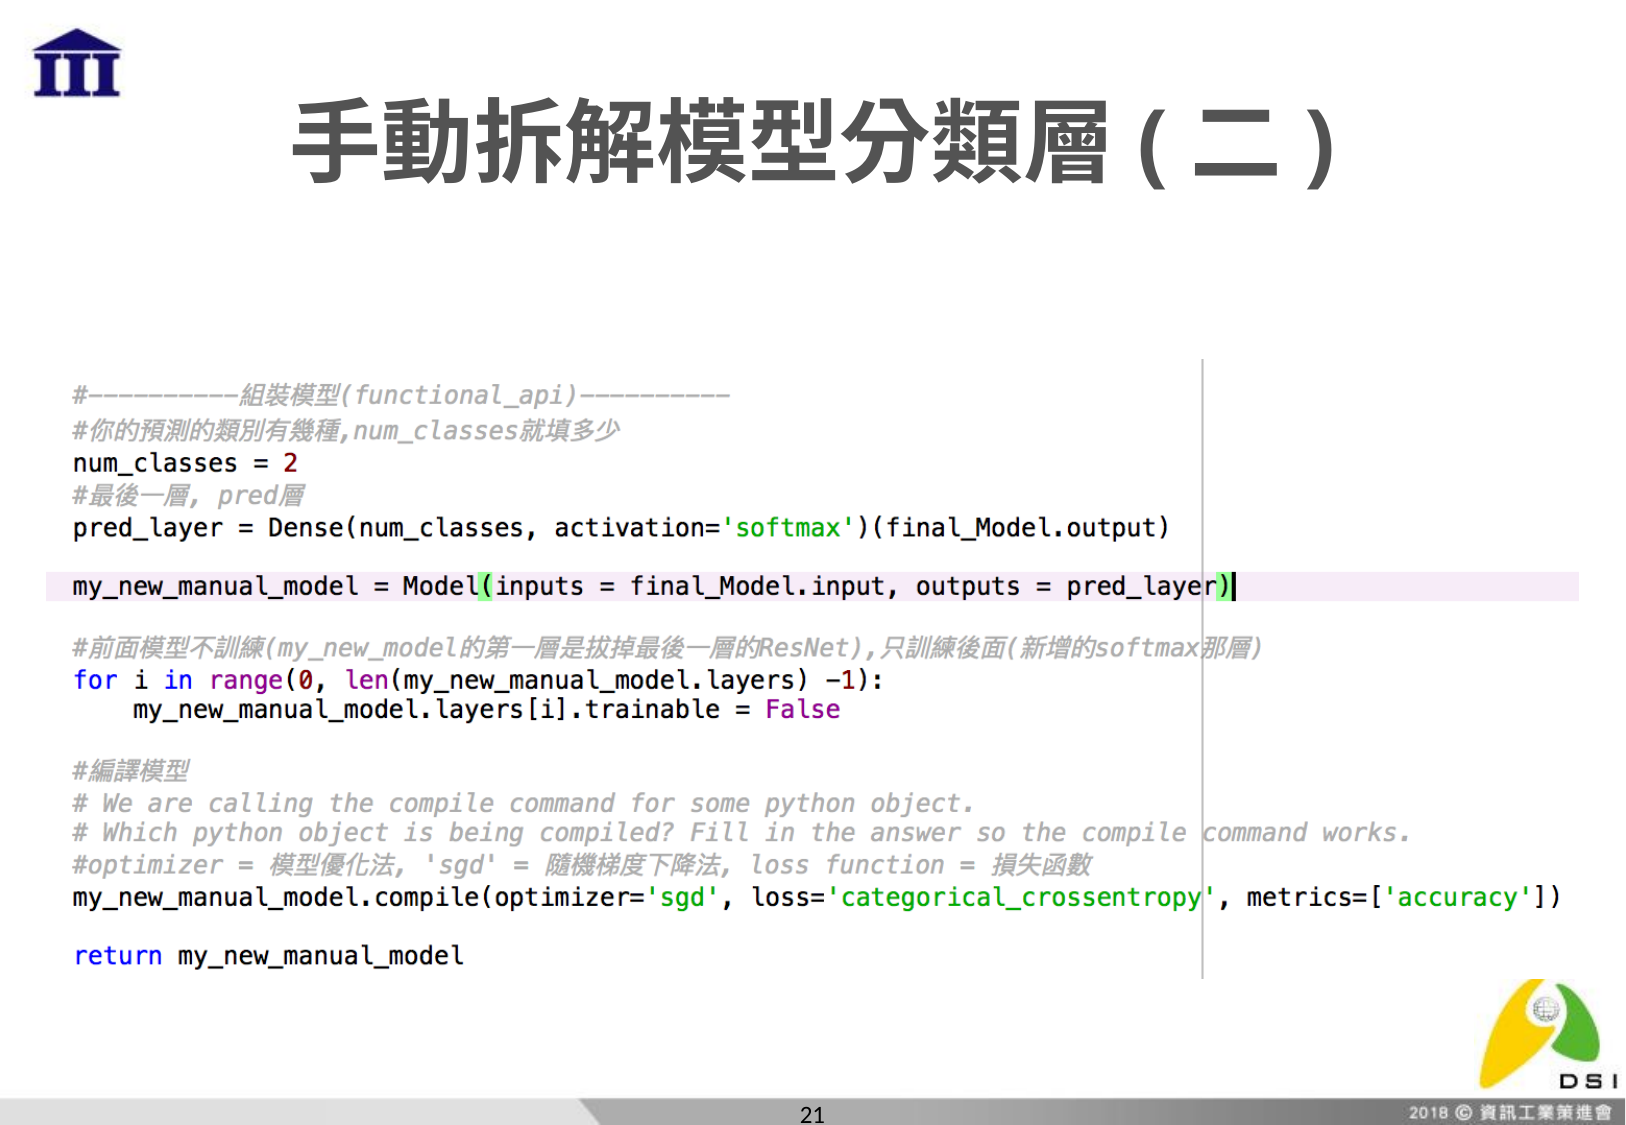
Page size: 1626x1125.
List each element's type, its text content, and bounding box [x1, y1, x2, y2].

title 手動拆解模型分類層(二) [81, 45, 1544, 233]
picture [0, 0, 1626, 1125]
slide_number 21 [622, 1105, 1003, 1121]
